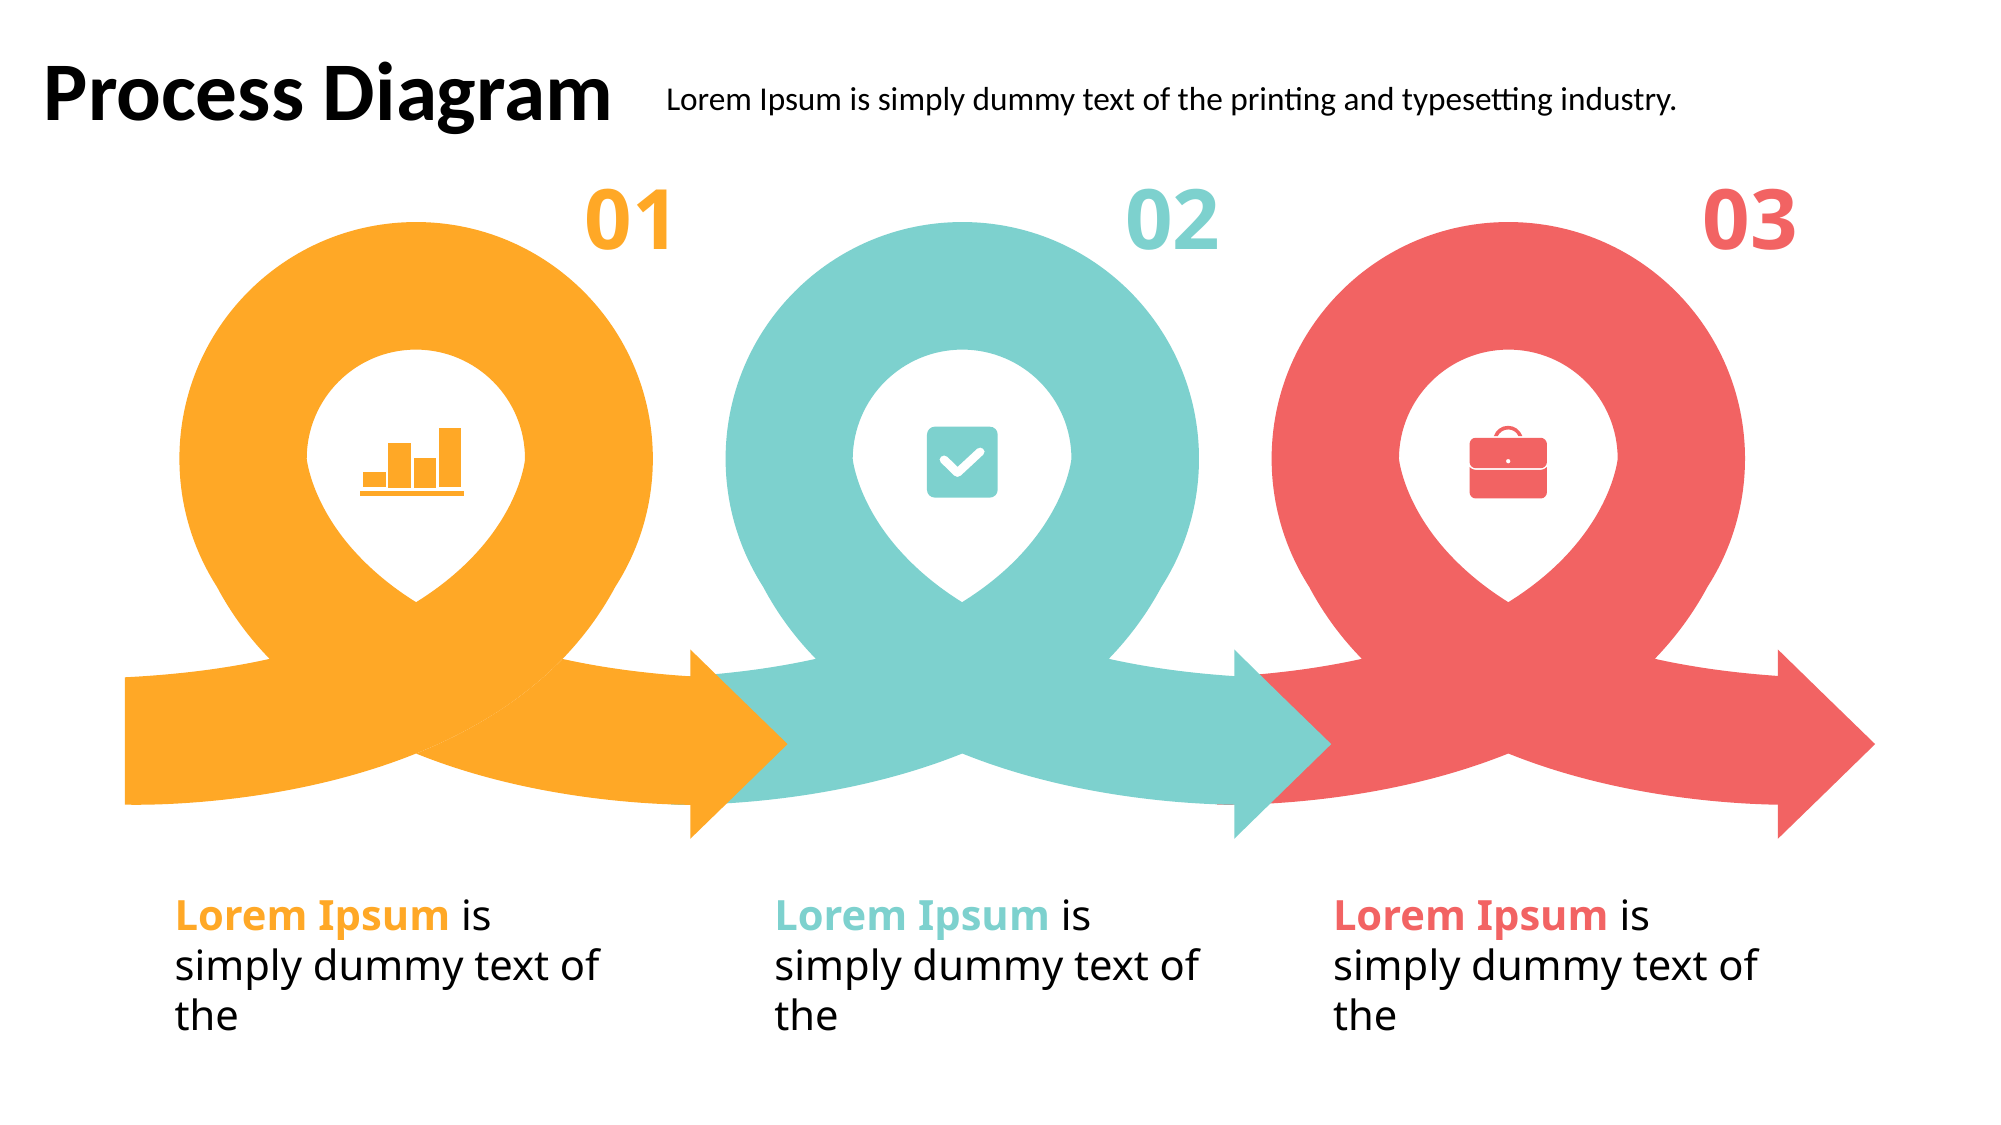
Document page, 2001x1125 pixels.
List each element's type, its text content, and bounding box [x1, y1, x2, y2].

text_box Lorem Ipsum is simply dummy text of the [159, 881, 618, 1046]
text_box [1777, 649, 1876, 839]
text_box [360, 427, 465, 497]
text_box 01 [565, 159, 700, 274]
text_box Lorem Ipsum is simply dummy text of the [759, 881, 1217, 1046]
text_box 03 [1683, 159, 1818, 274]
text_box [926, 426, 998, 498]
text_box 02 [1105, 159, 1240, 274]
text_box [690, 649, 788, 839]
text_box [1234, 649, 1332, 839]
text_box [1469, 425, 1547, 499]
text_box Lorem Ipsum is simply dummy text of the [1318, 881, 1776, 1046]
text_box [124, 222, 653, 805]
text_box Process Diagram [29, 29, 629, 145]
text_box [1261, 222, 1777, 805]
text_box Lorem Ipsum is simply dummy text of the printing and typesetting industry. [651, 69, 1694, 125]
text_box [417, 659, 690, 805]
text_box [716, 222, 1234, 805]
